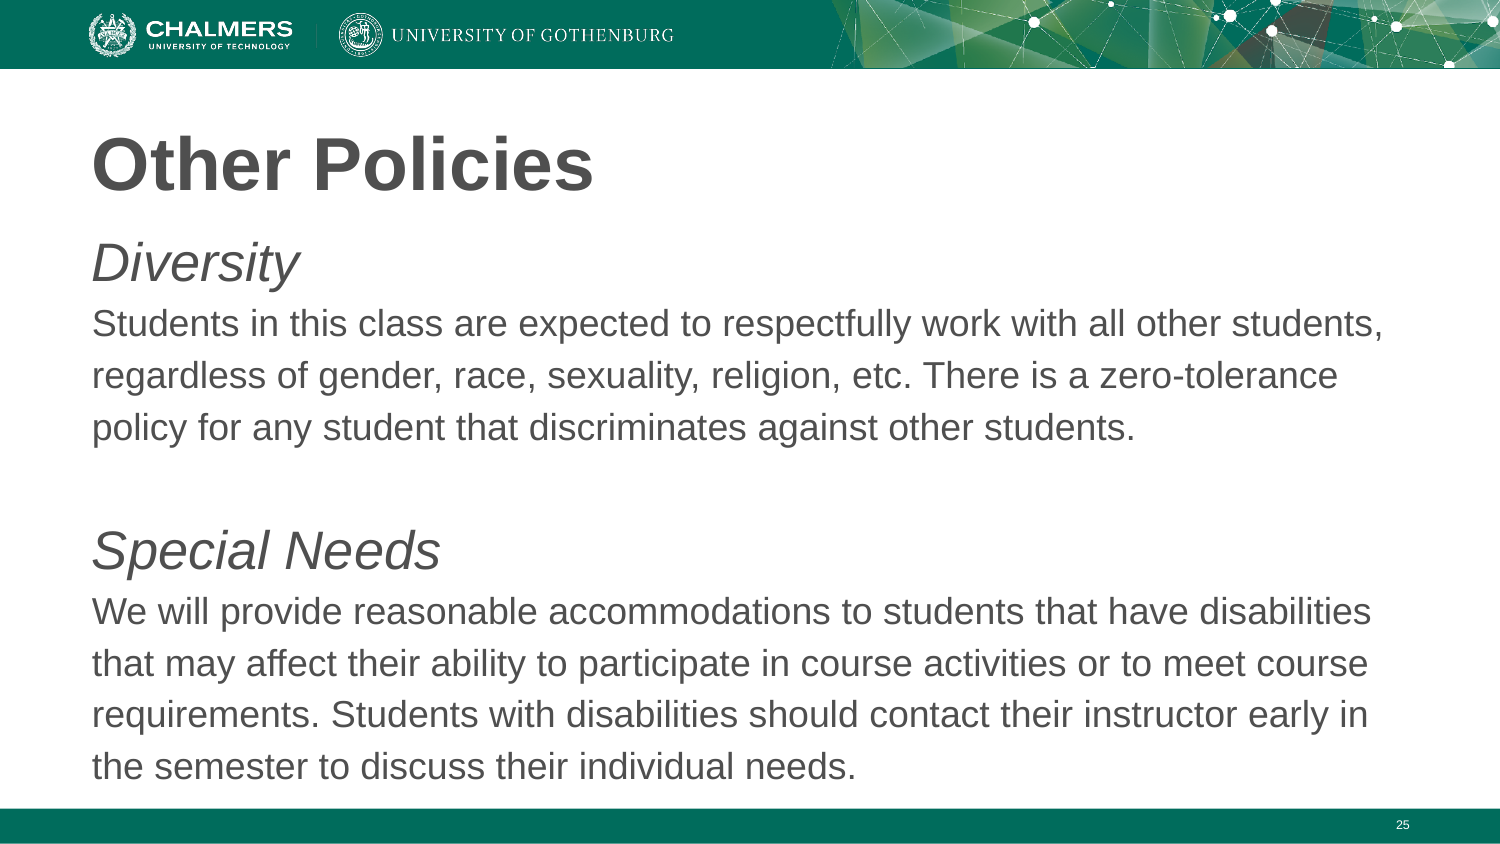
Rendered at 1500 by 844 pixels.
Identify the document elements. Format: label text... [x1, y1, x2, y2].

title Other Policies [76, 100, 1425, 210]
slide_number ‹#› [1074, 809, 1425, 844]
picture [64, 0, 696, 85]
list Diversity Students in this class are expected to respectfully work with all other students, regardless of gender, race, sexuality, religion, etc. There is a zero-tolerance policy for any student that discriminates against other students. Special Needs We will provide reasonable accommodations to students that have disabilities that may affect their ability to participate in course activities or to meet course requirements. Students with disabilities should contact their instructor early in the semester to discuss their individual needs. [76, 210, 1425, 782]
picture [759, 0, 1500, 68]
